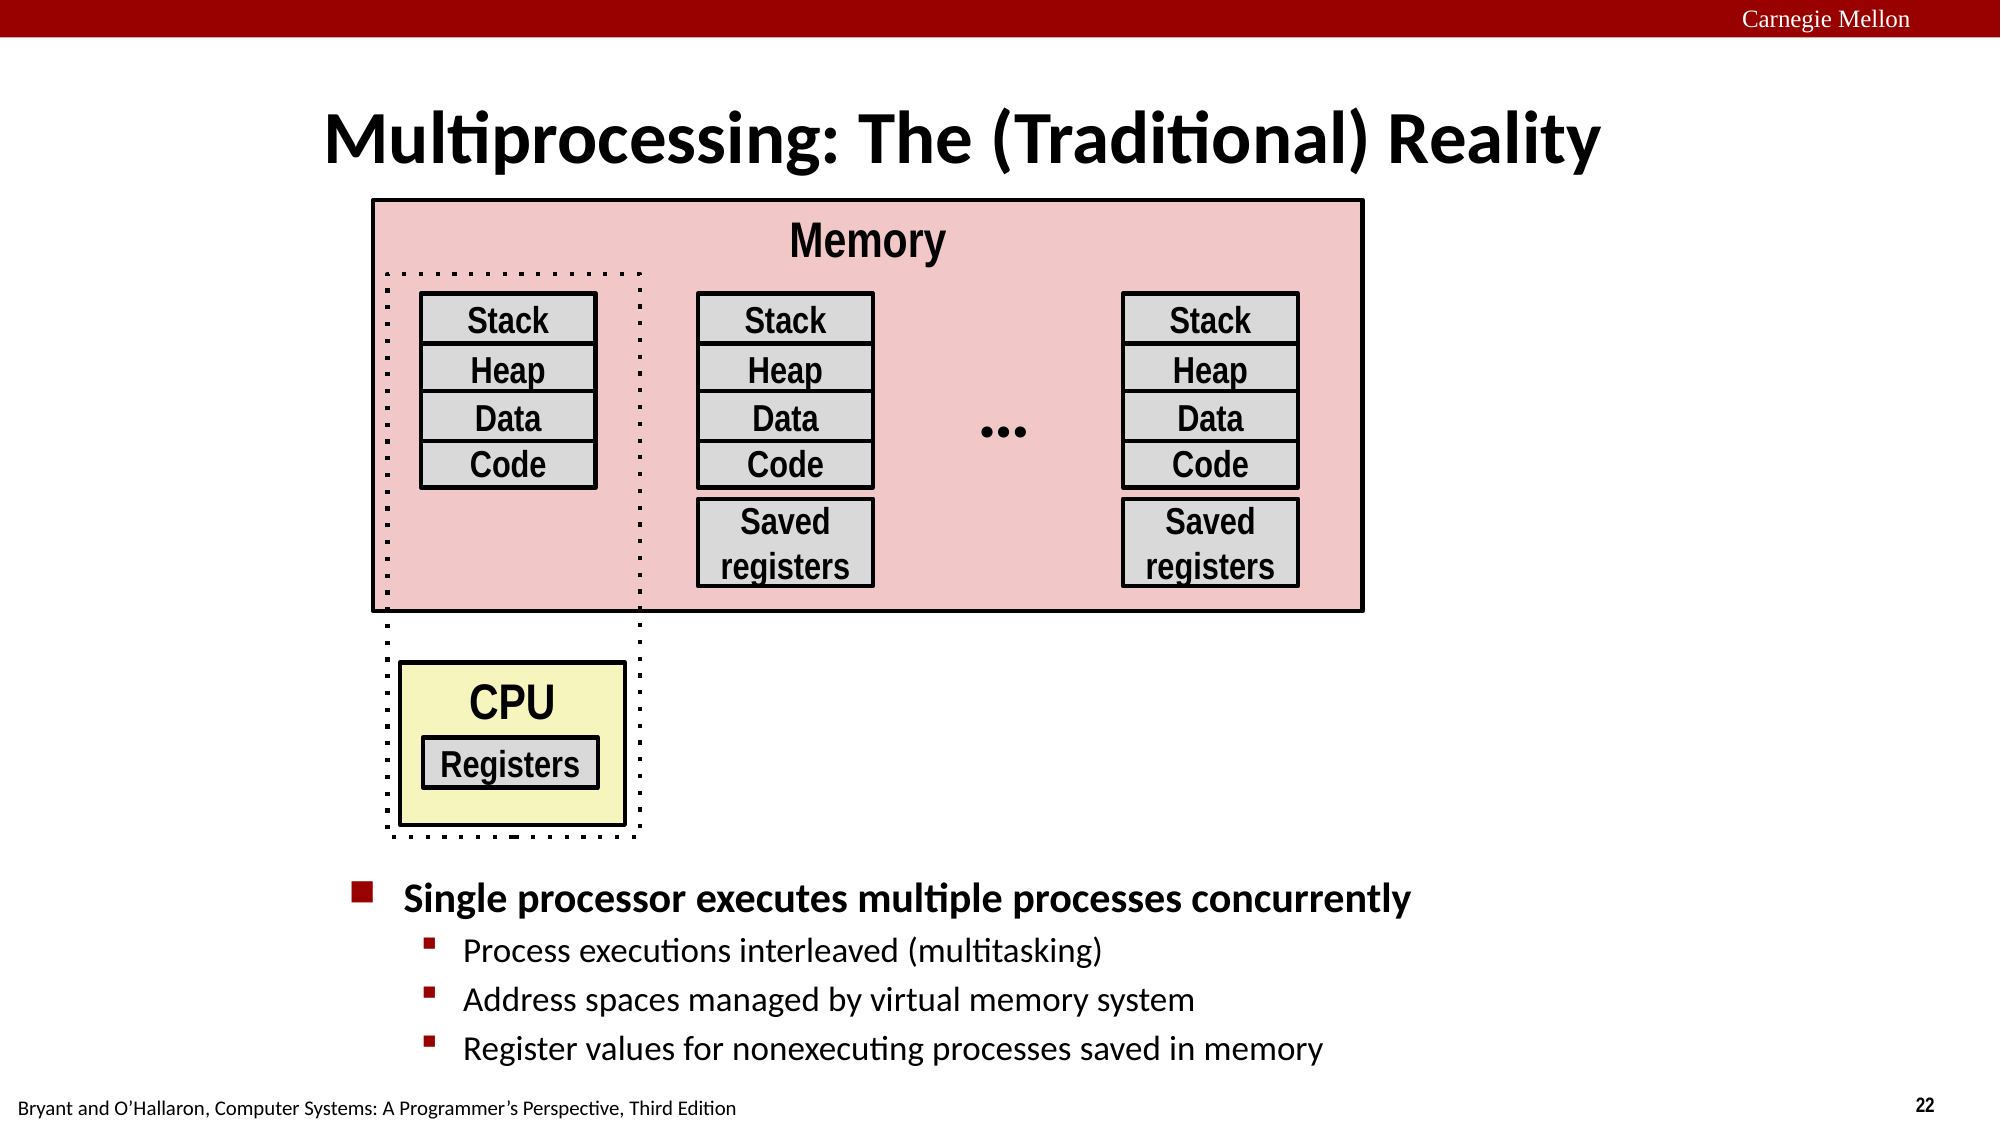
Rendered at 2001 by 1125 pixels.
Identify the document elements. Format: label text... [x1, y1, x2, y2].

text_box Saved registers [1122, 498, 1298, 587]
text_box … [962, 355, 1046, 460]
text_box Stack [1122, 293, 1298, 343]
text_box Data [1122, 390, 1298, 441]
text_box Data [697, 390, 873, 441]
text_box Memory [373, 199, 1363, 612]
text_box Stack [697, 293, 873, 343]
text_box Heap [1122, 343, 1298, 390]
text_box Saved registers [697, 498, 873, 587]
title Multiprocessing: The (Traditional) Reality [308, 71, 1701, 197]
text_box Code [697, 441, 873, 488]
list Single processor executes multiple processes concurrently Process executions interleaved (multitasking) Address spaces managed by virtual memory system Register values for nonexecuting processes saved in memory [337, 862, 1738, 1076]
text_box [387, 273, 640, 838]
text_box Code [1122, 441, 1298, 488]
text_box Heap [697, 343, 873, 390]
